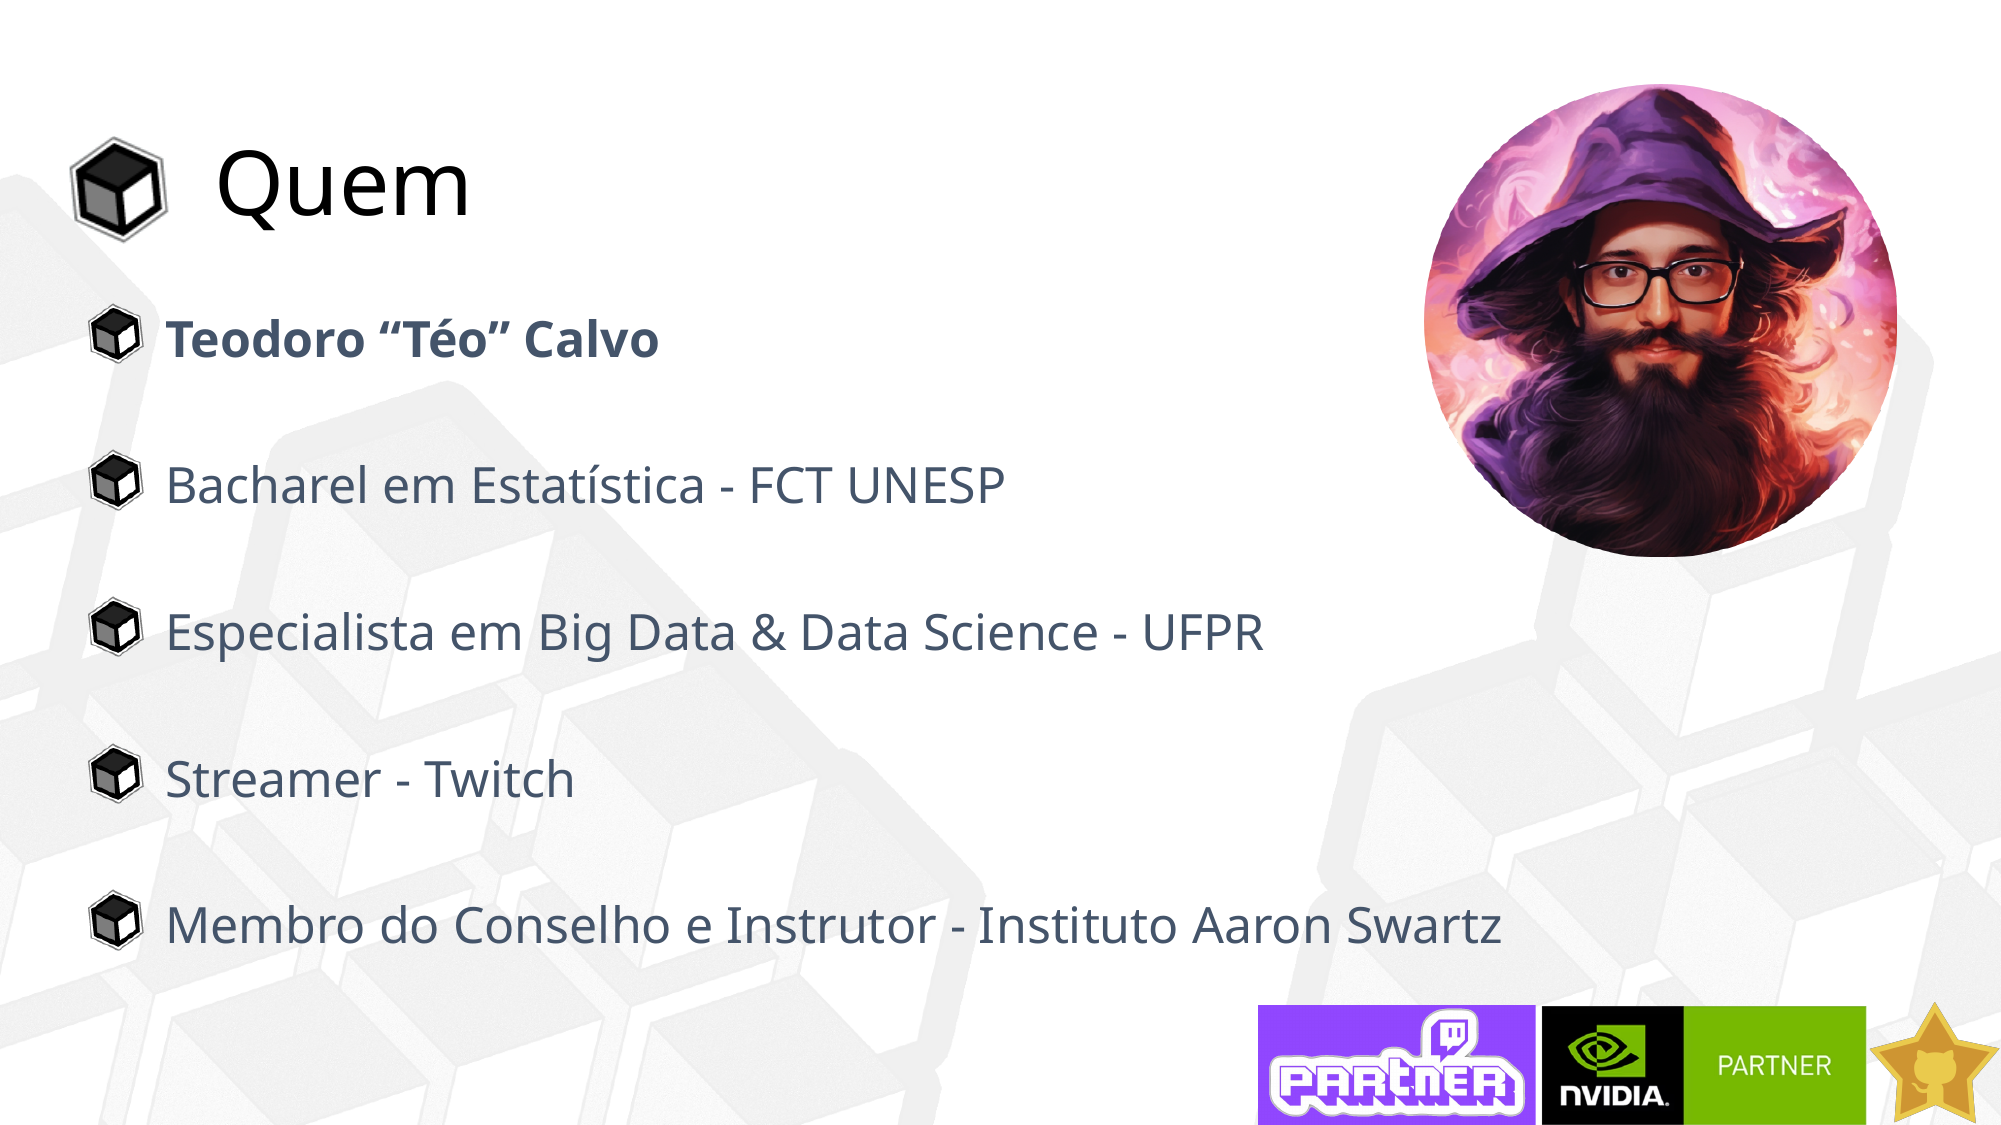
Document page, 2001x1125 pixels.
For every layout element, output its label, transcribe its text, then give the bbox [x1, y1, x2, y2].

picture [64, 136, 173, 245]
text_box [84, 726, 1481, 820]
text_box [84, 580, 1481, 674]
picture [1423, 83, 1897, 557]
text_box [84, 286, 938, 380]
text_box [84, 873, 1658, 967]
picture [1541, 1005, 1867, 1125]
picture [1257, 1005, 1536, 1125]
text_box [84, 433, 1186, 527]
text_box Quem [194, 132, 988, 249]
picture [1869, 1001, 2000, 1125]
